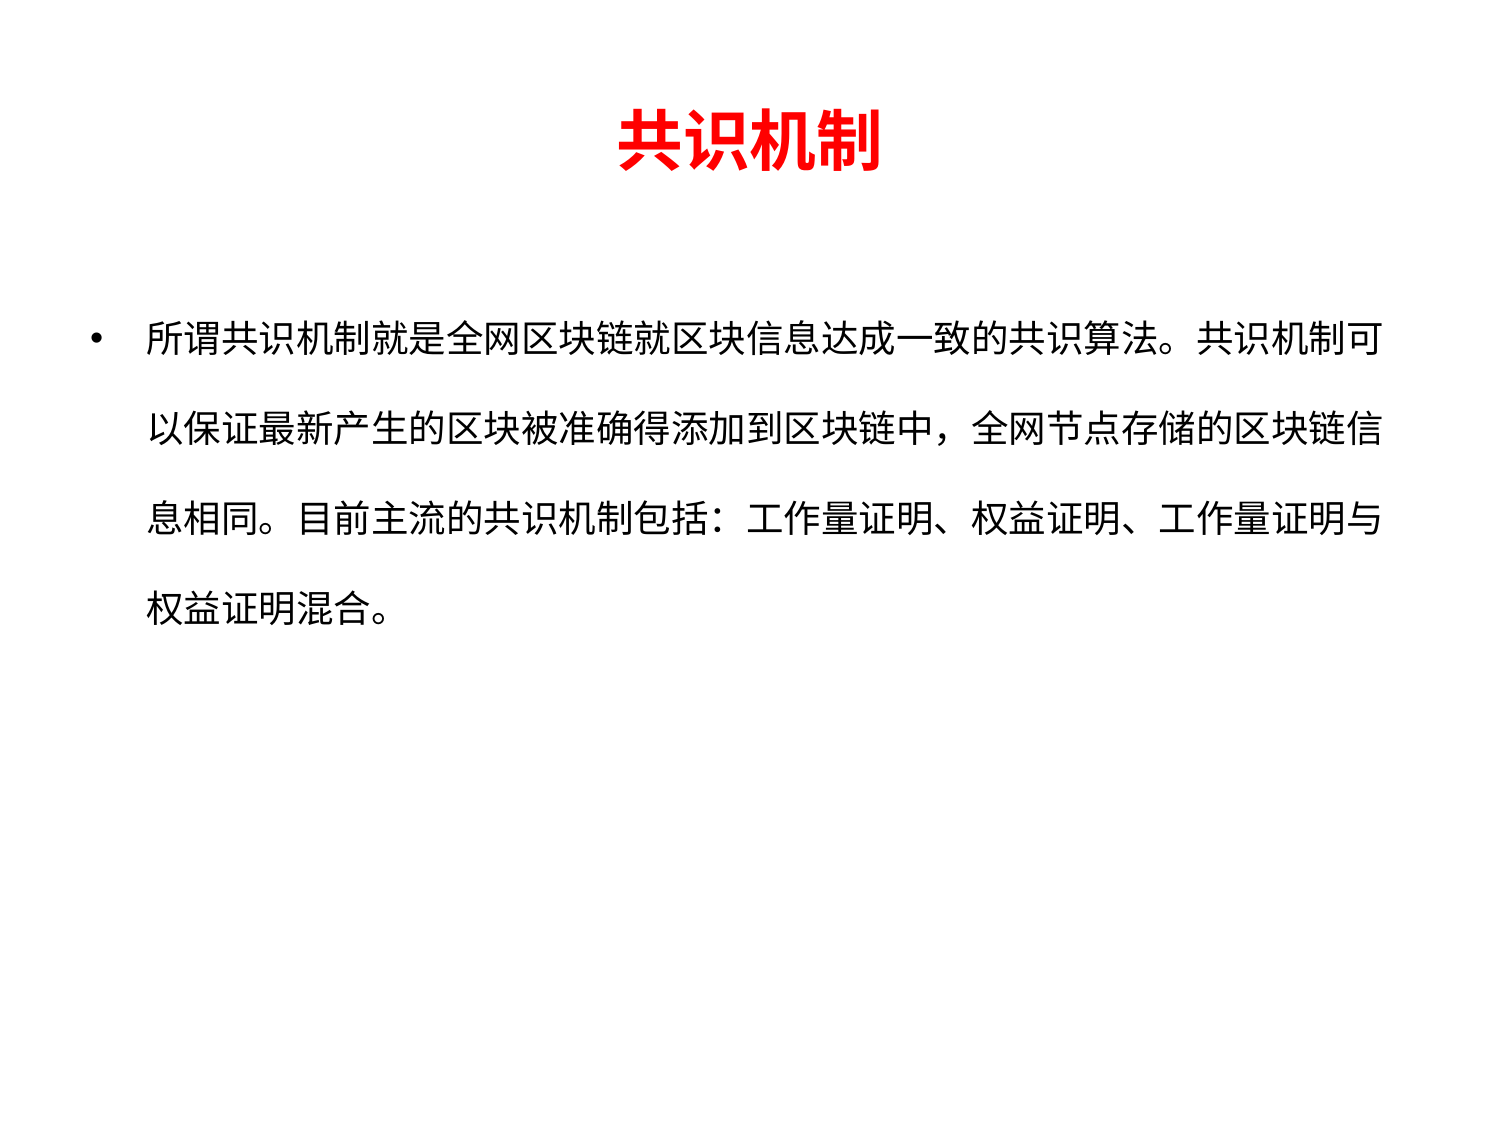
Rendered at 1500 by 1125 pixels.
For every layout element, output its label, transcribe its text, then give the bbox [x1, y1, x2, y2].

list 所谓共识机制就是全网区块链就区块信息达成一致的共识算法。共识机制可以保证最新产生的区块被准确得添加到区块链中，全网节点存储的区块链信息相同。目前主流的共识机制包括：工作量证明、权益证明、工作量证明与权益证明混合。 [75, 262, 1425, 1005]
title 共识机制 [75, 45, 1425, 233]
